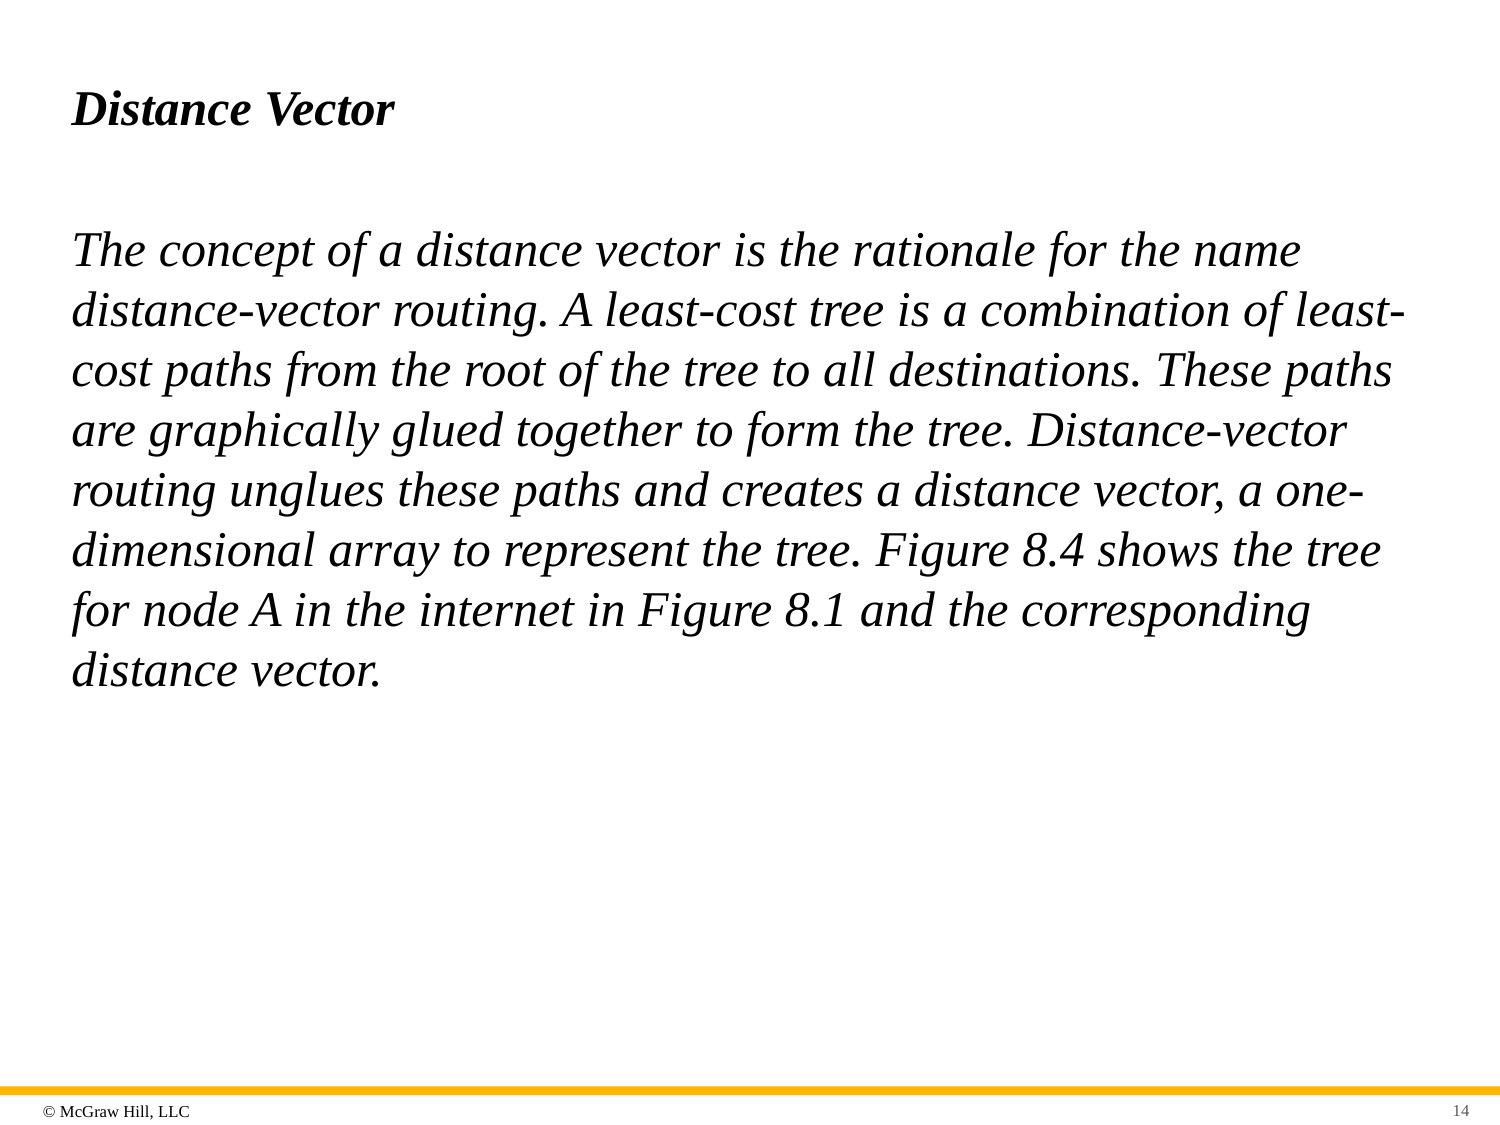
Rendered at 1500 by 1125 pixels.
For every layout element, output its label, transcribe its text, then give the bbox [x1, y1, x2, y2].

slide_number 14 [1418, 1096, 1477, 1123]
list The concept of a distance vector is the rationale for the name distance-vector routing. A least-cost tree is a combination of least-cost paths from the root of the tree to all destinations. These paths are graphically glued together to form the tree. Distance-vector routing unglues these paths and creates a distance vector, a one-dimensional array to represent the tree. Figure 8.4 shows the tree for node A in the internet in Figure 8.1 and the corresponding distance vector. [56, 209, 1444, 1056]
title Distance Vector [56, 50, 1444, 162]
